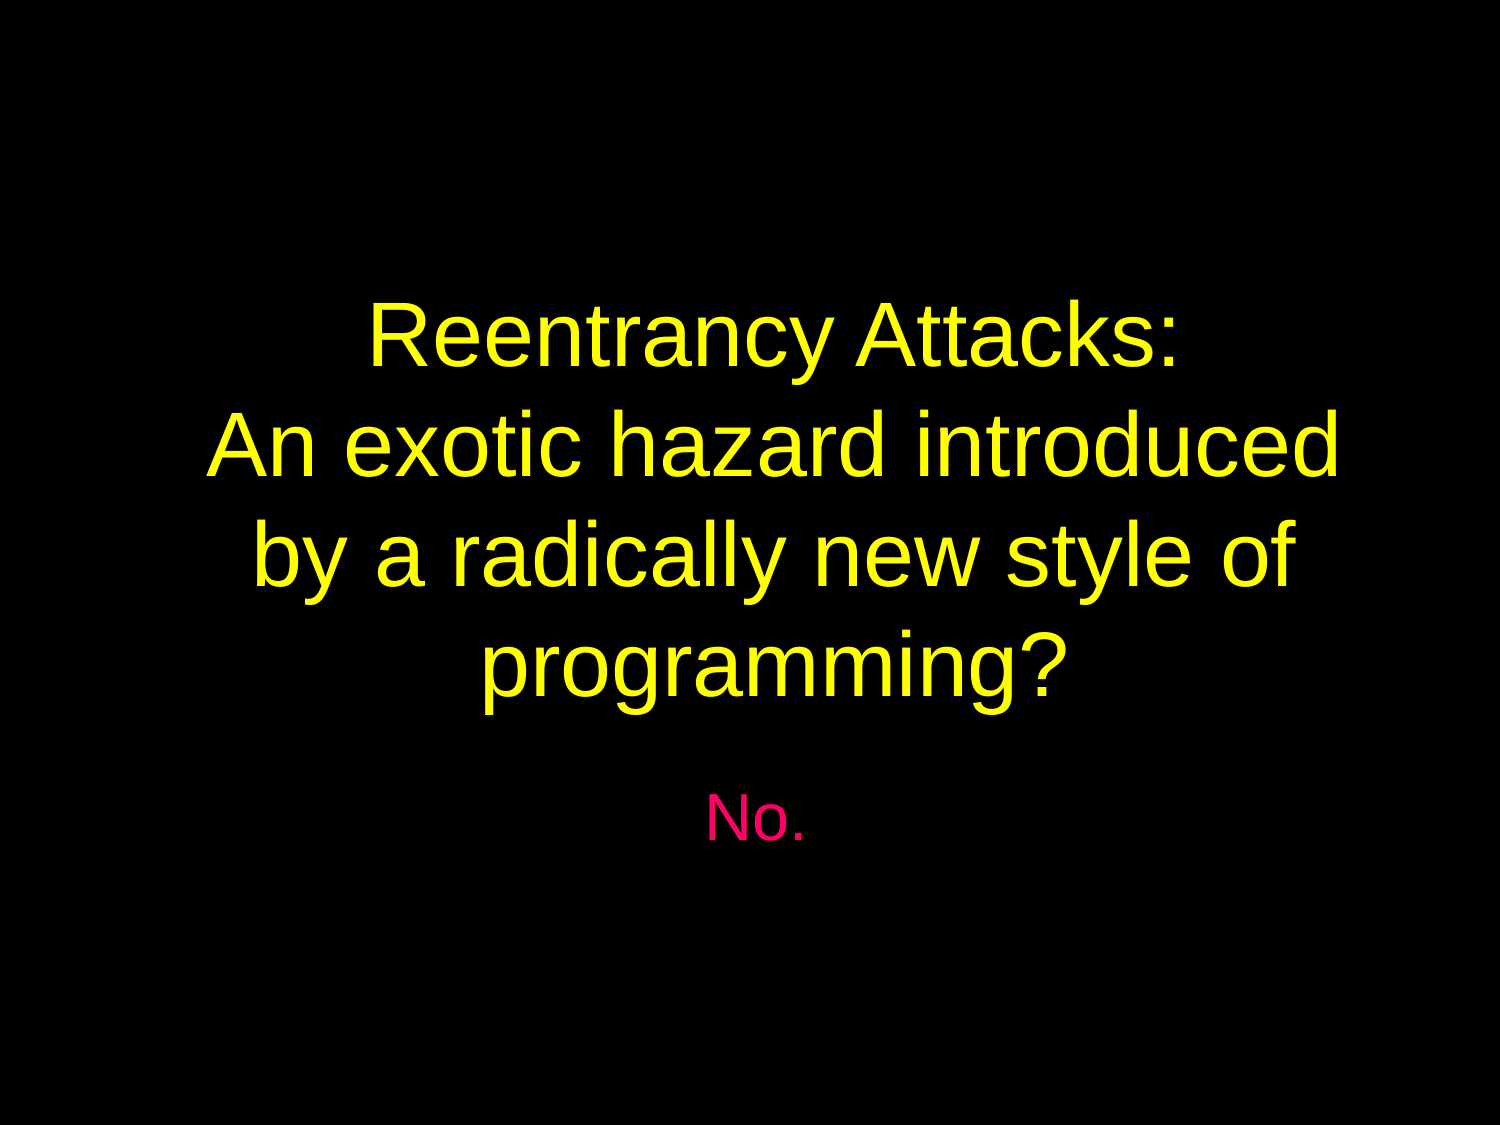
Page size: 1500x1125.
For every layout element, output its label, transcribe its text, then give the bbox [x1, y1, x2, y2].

subtitle No. [231, 765, 1282, 1054]
text_box Reentrancy Attacks: An exotic hazard introduced by a radically new style of programming? [137, 374, 1413, 616]
